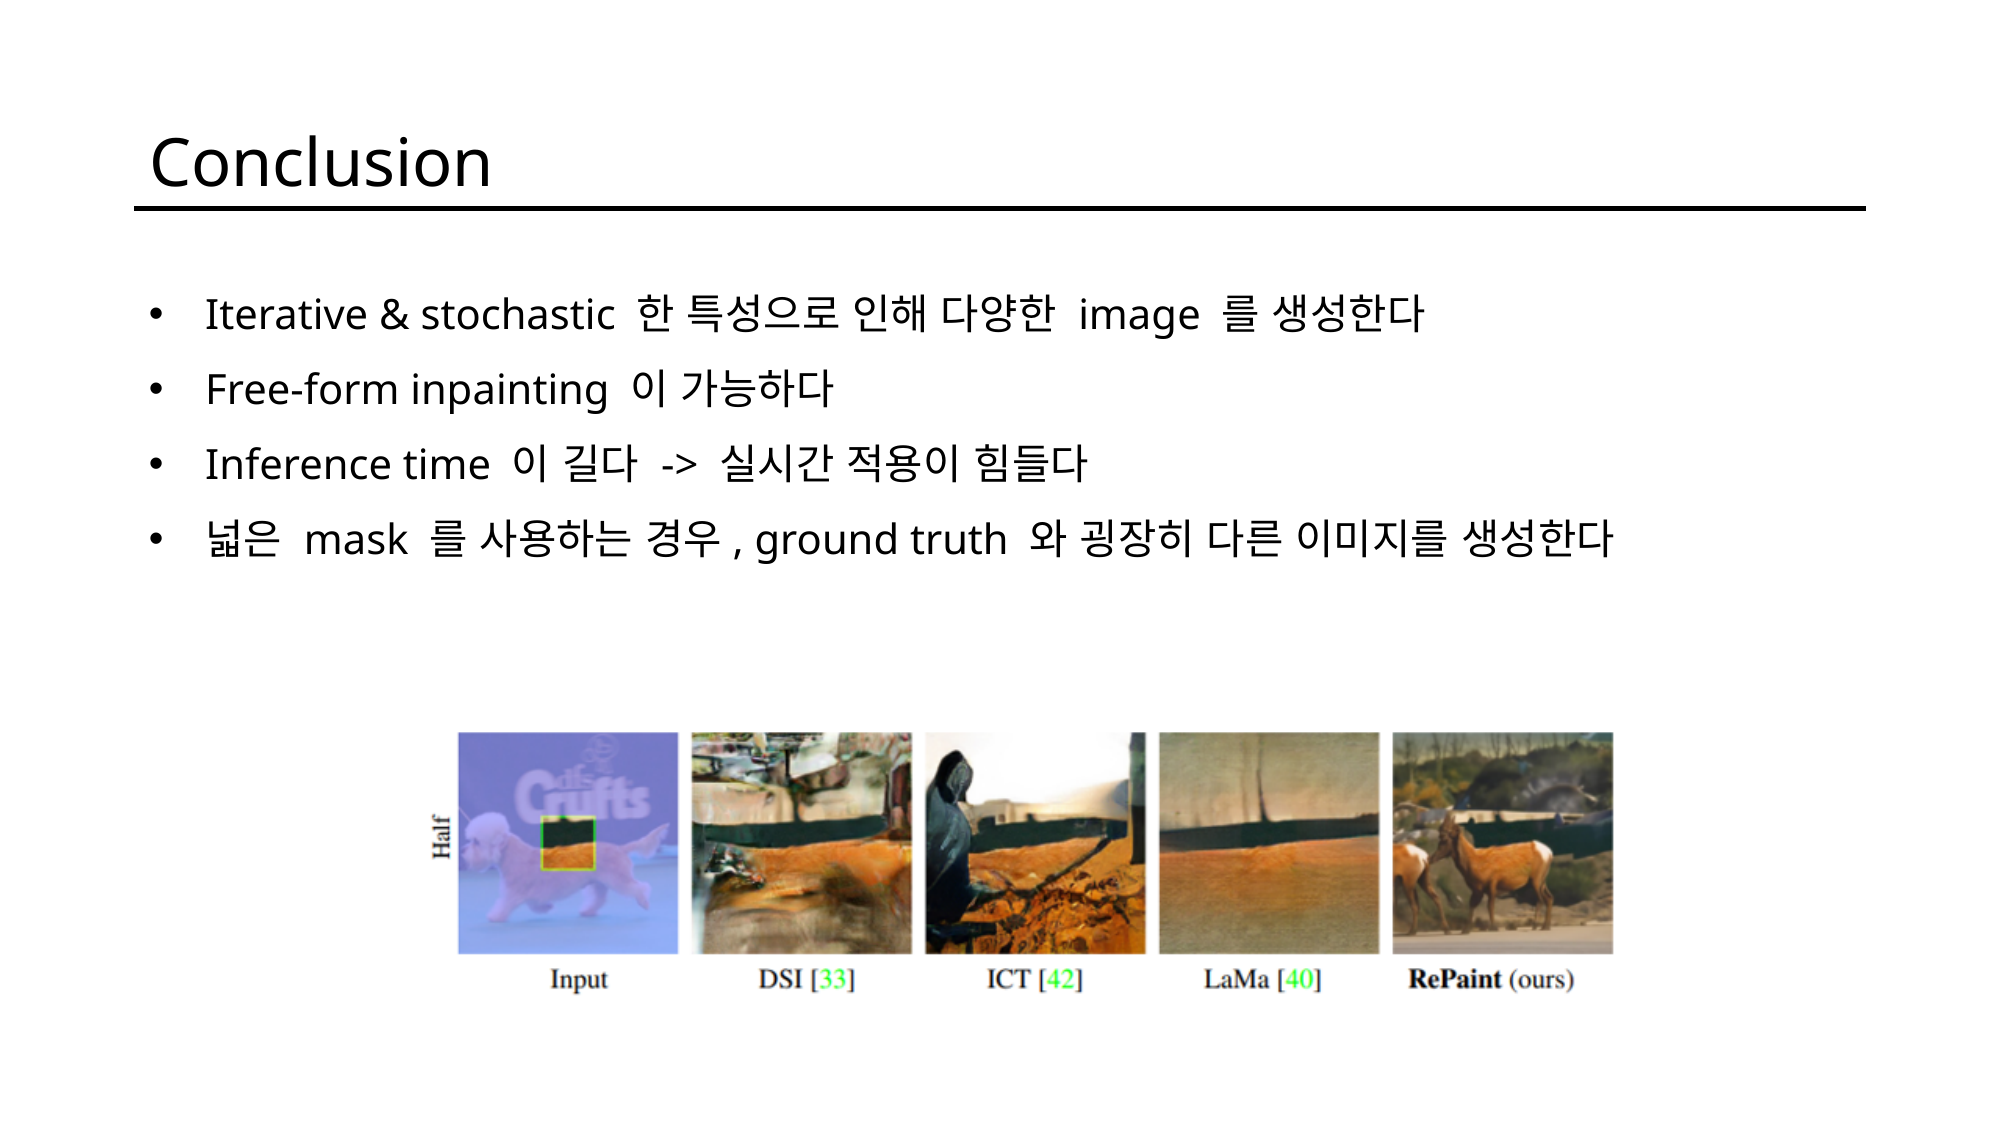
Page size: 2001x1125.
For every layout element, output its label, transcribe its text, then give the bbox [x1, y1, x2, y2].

text_box Conclusion [134, 64, 1683, 208]
picture [398, 731, 1637, 1041]
text_box Iterative & stochastic 한 특성으로 인해 다양한 image 를 생성한다 Free-form inpainting 이 가능하다 Inference time 이 길다 -> 실시간 적용이 힘들다 넓은 mask 를 사용하는 경우, ground truth 와 굉장히 다른 이미지를 생성한다 [134, 255, 1804, 571]
